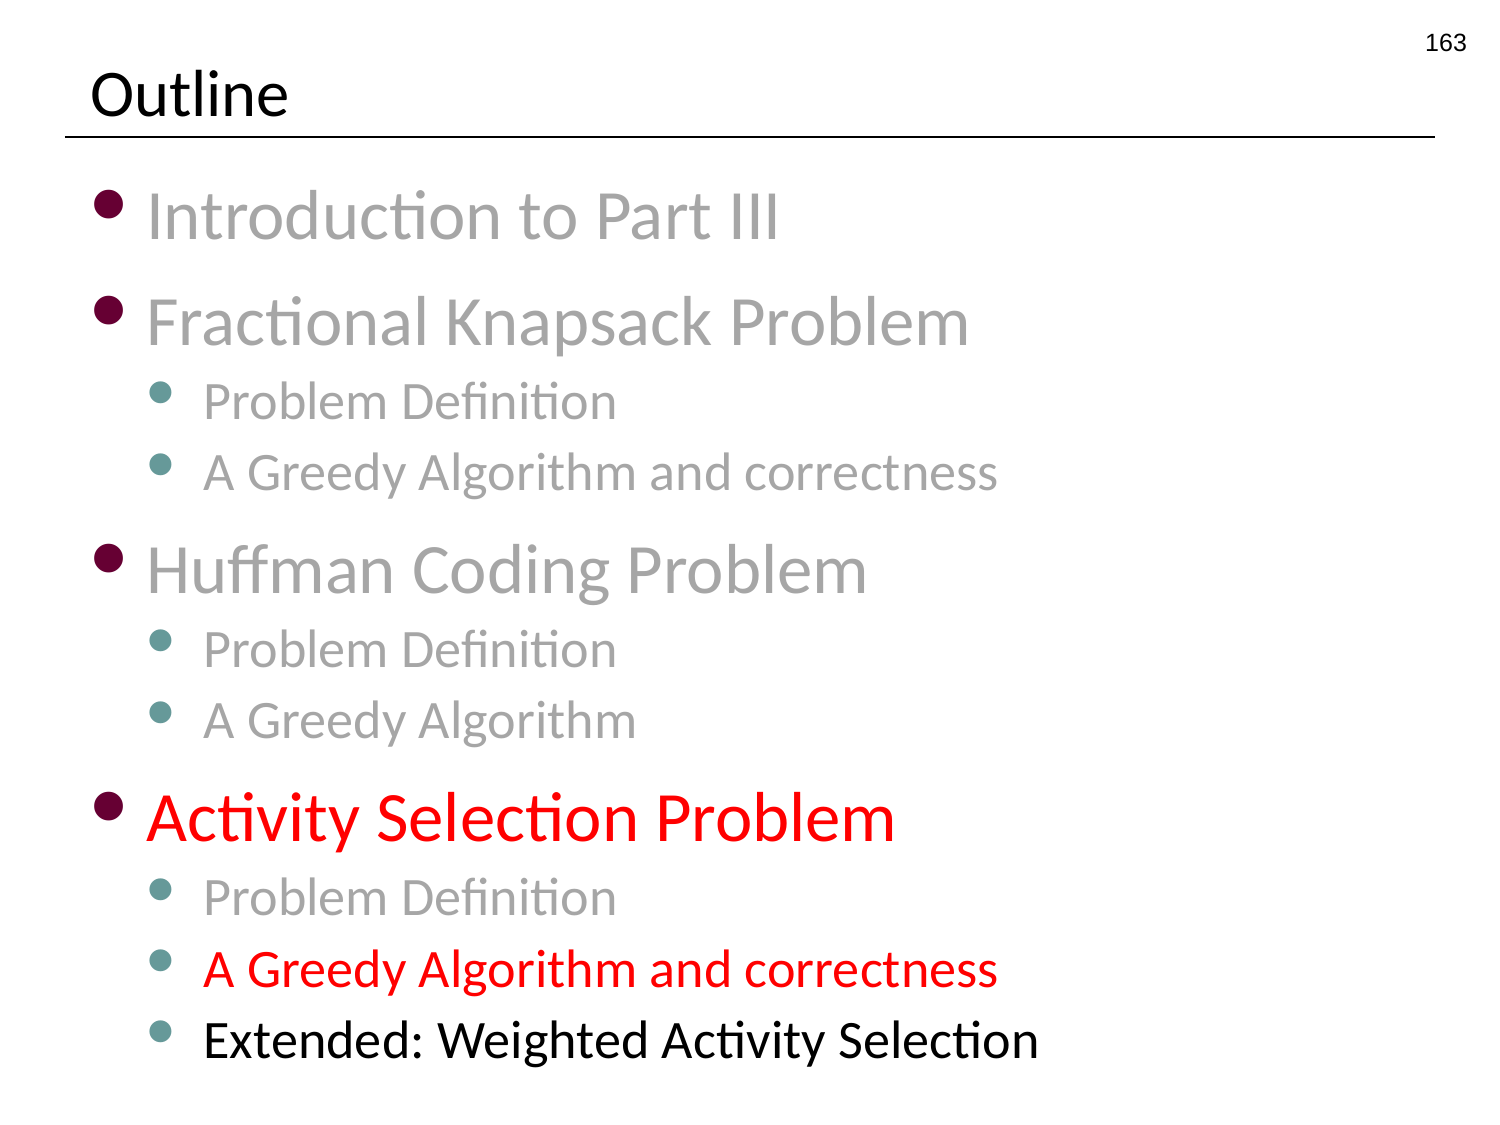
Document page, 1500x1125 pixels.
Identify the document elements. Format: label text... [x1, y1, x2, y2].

slide_number 163 [1131, 18, 1483, 62]
list Introduction to Part III Fractional Knapsack Problem Problem Definition A Greedy Algorithm and correctness Huffman Coding Problem Problem Definition A Greedy Algorithm Activity Selection Problem Problem Definition A Greedy Algorithm and correctness Extended: Weighted Activity Selection [75, 160, 1471, 1094]
title Outline [75, 20, 1425, 138]
